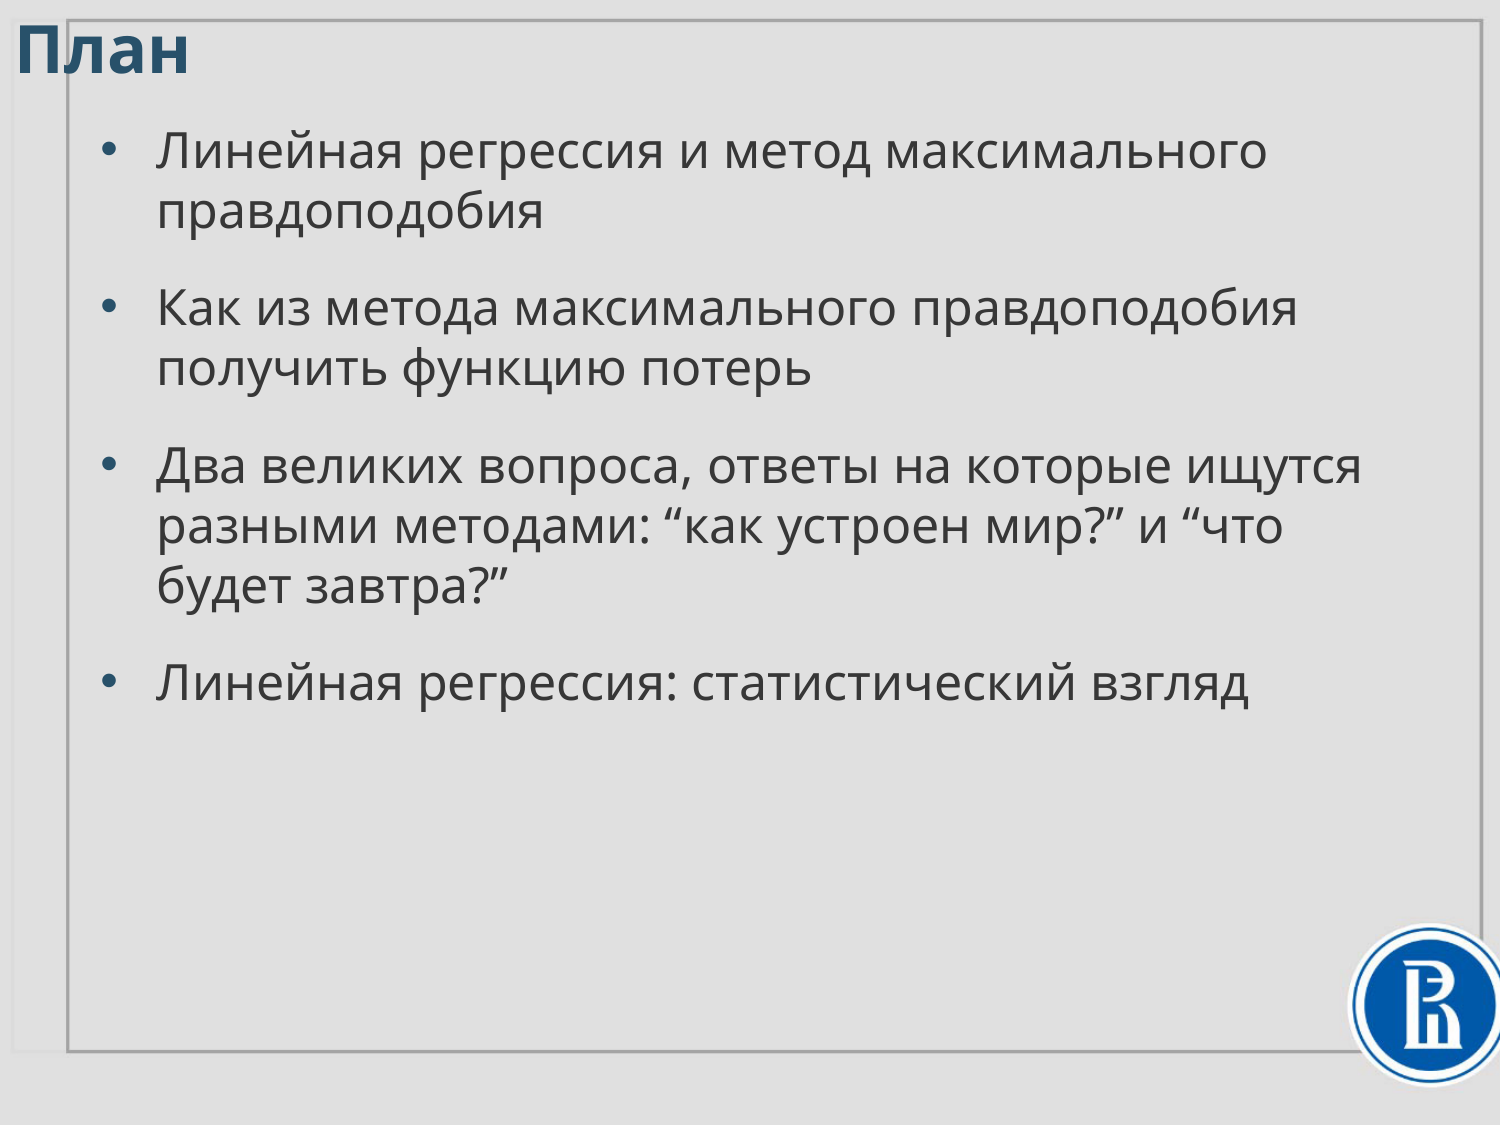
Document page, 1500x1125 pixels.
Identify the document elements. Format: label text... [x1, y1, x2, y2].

text_box План [0, 0, 1500, 96]
picture [0, 96, 1500, 1125]
text_box Линейная регрессия и метод максимального правдоподобия Как из метода максимального правдоподобия получить функцию потерь Два великих вопроса, ответы на которые ищутся разными методами: “как устроен мир?” и “что будет завтра?” Линейная регрессия: статистический взгляд [100, 118, 1400, 870]
